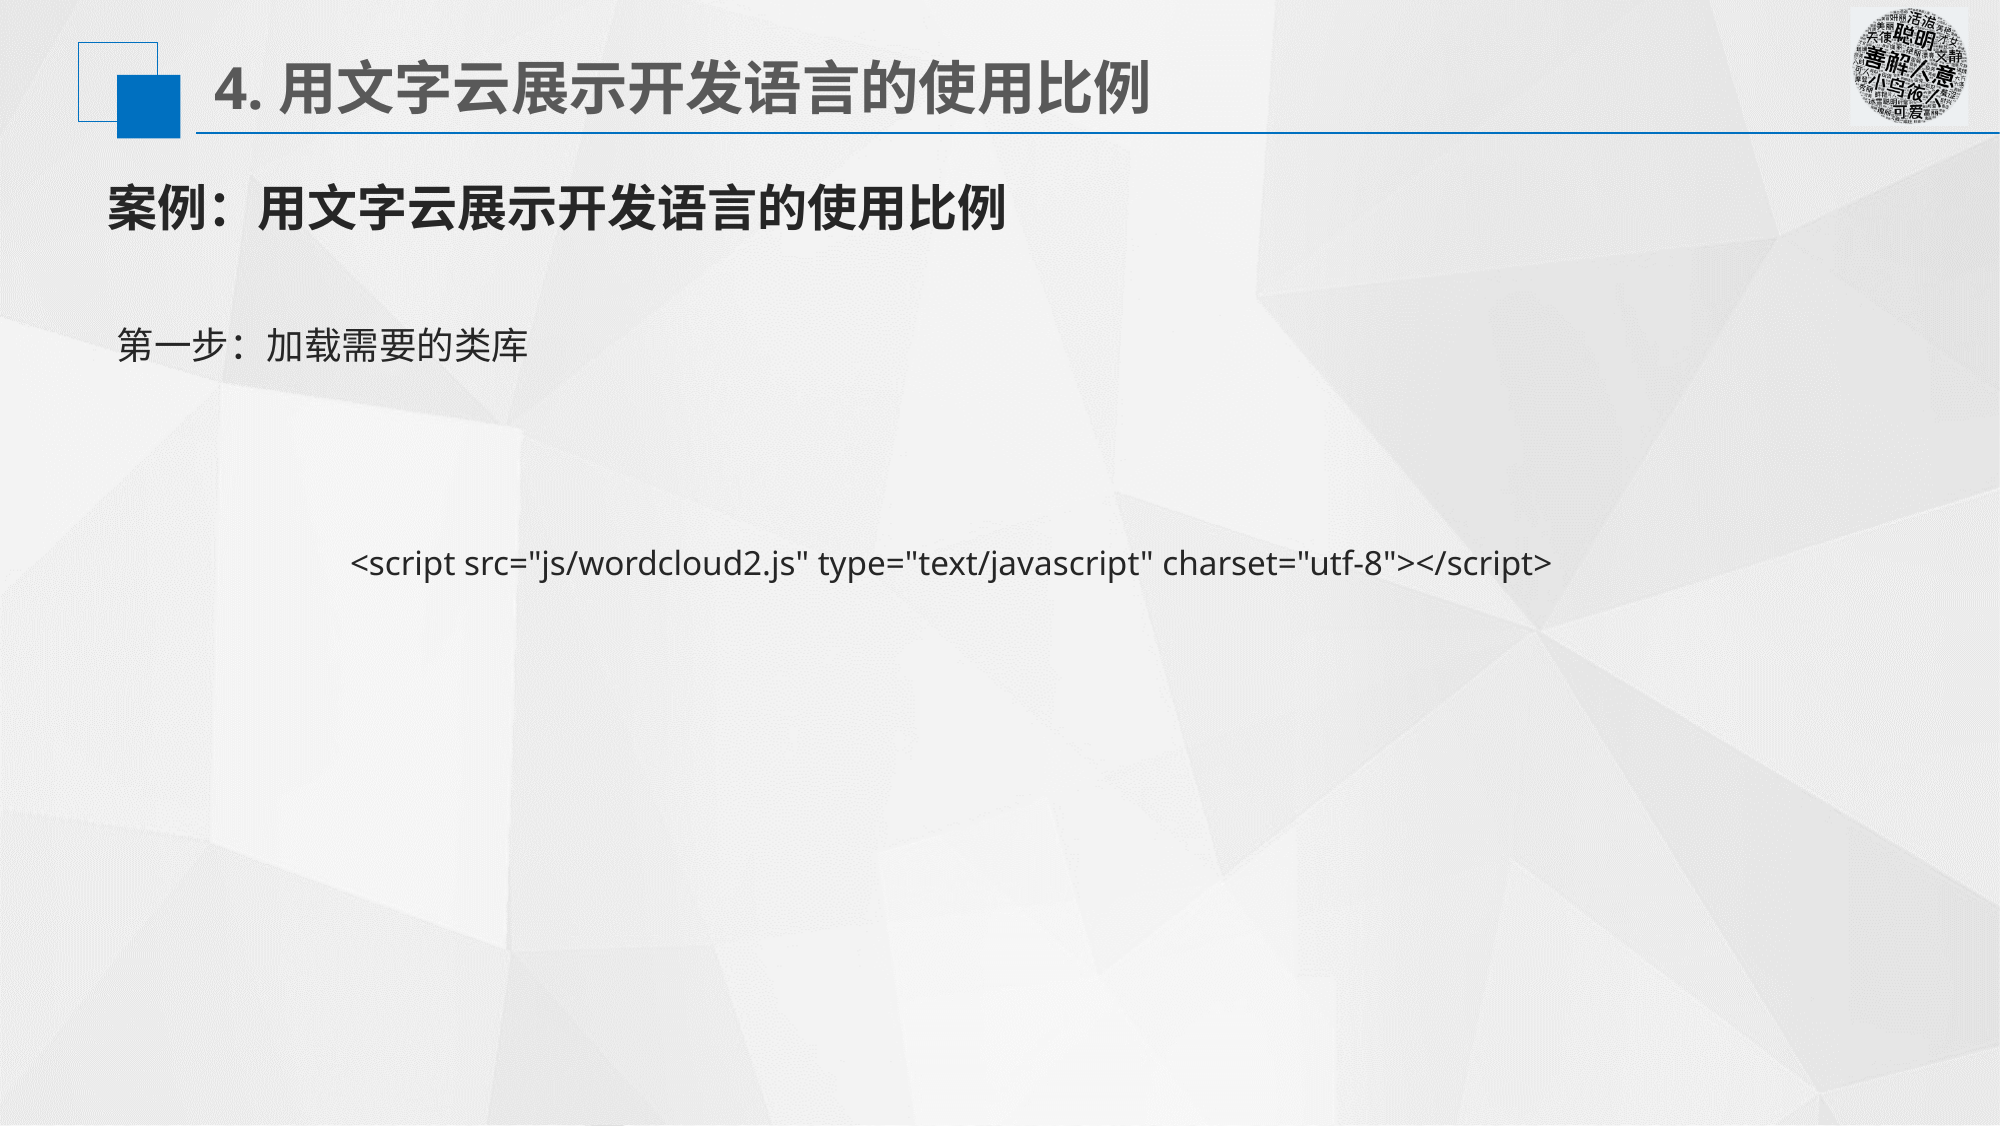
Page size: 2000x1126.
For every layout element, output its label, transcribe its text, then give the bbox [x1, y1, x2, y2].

title 4.用文字云展示开发语言的使用比例 [194, 42, 1378, 130]
text_box 第一步：加载需要的类库 [102, 314, 1768, 375]
text_box 案例：用文字云展示开发语言的使用比例 [43, 169, 1485, 244]
text_box <script src="js/wordcloud2.js" type="text/javascript" charset="utf-8"></script> [286, 534, 1806, 590]
picture [0, 0, 2000, 1126]
